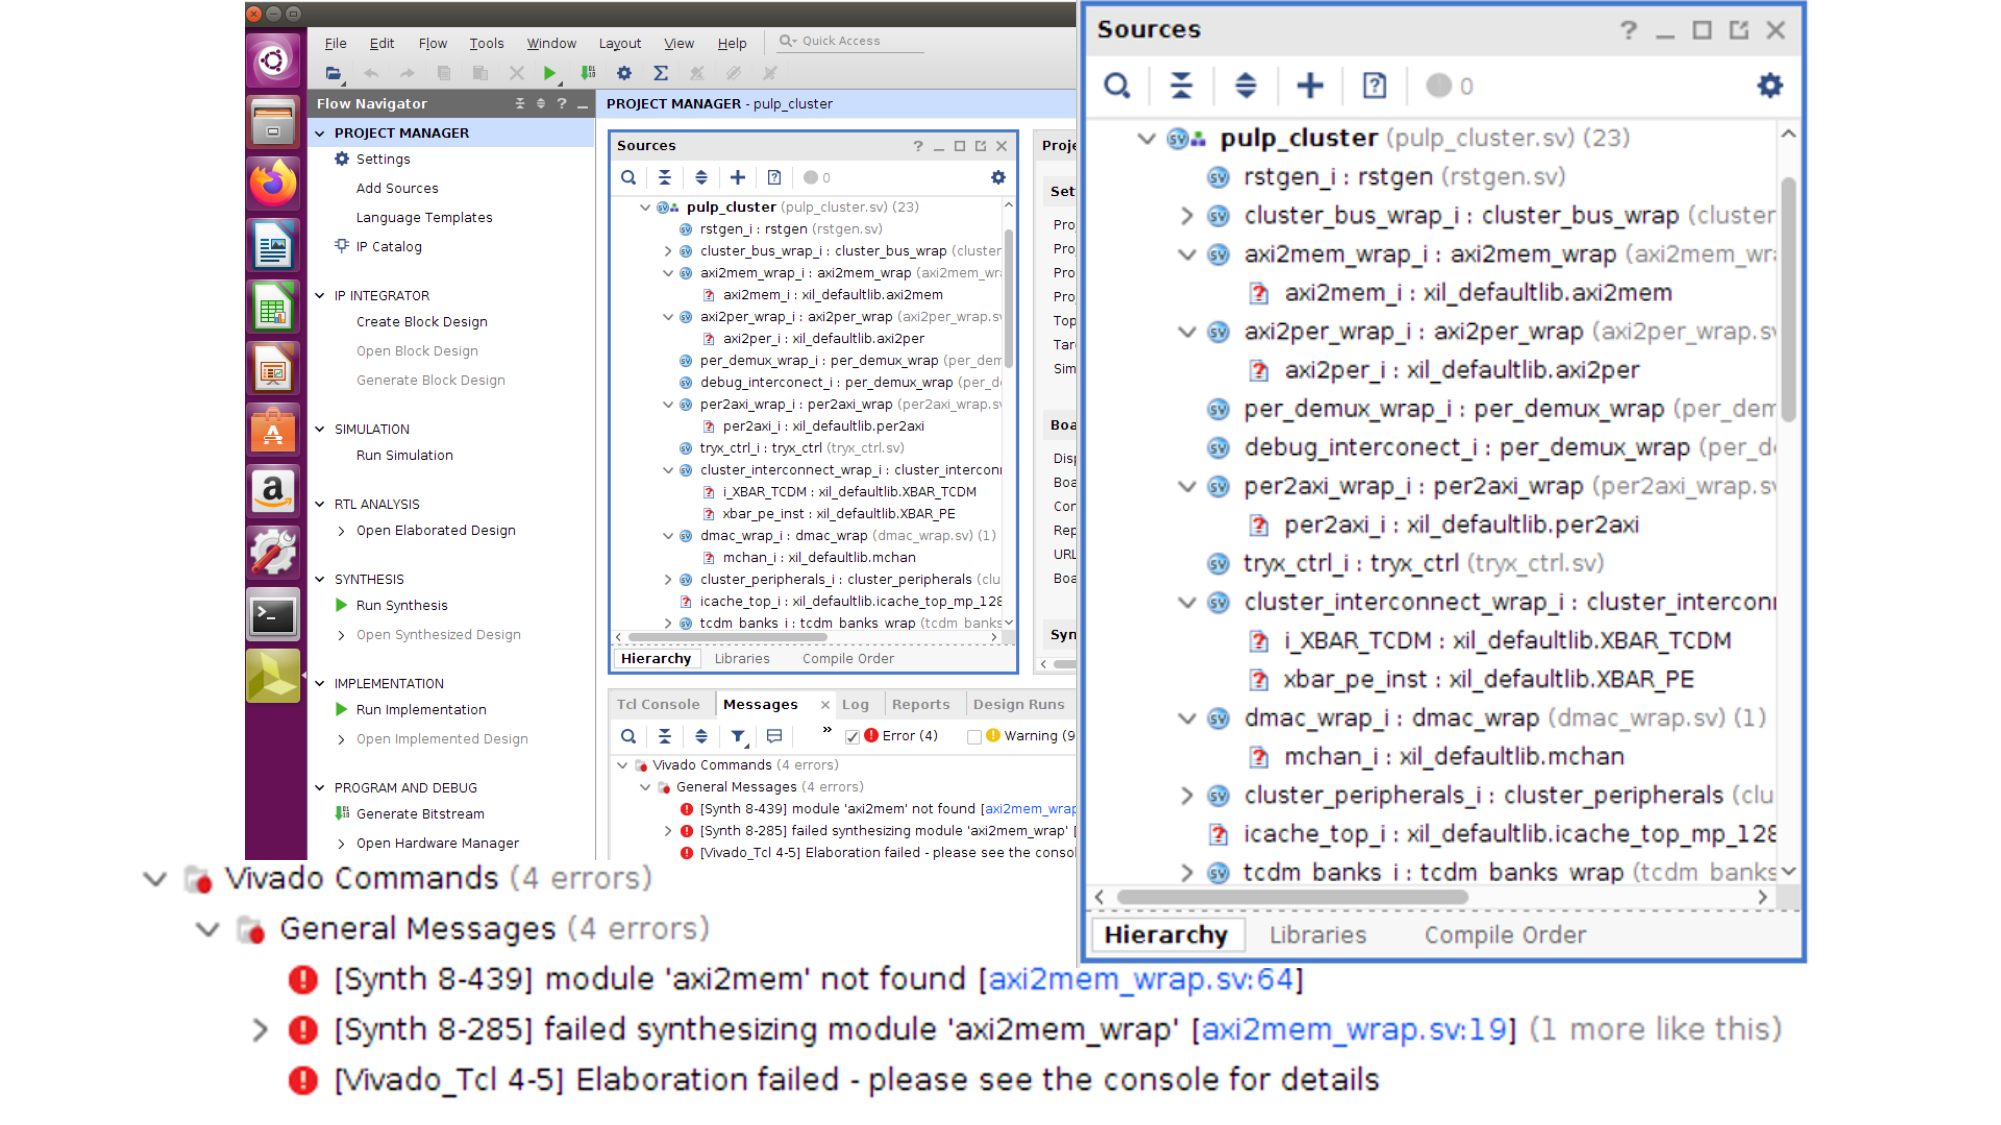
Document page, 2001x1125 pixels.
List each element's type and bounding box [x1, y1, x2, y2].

picture [137, 0, 1863, 1125]
